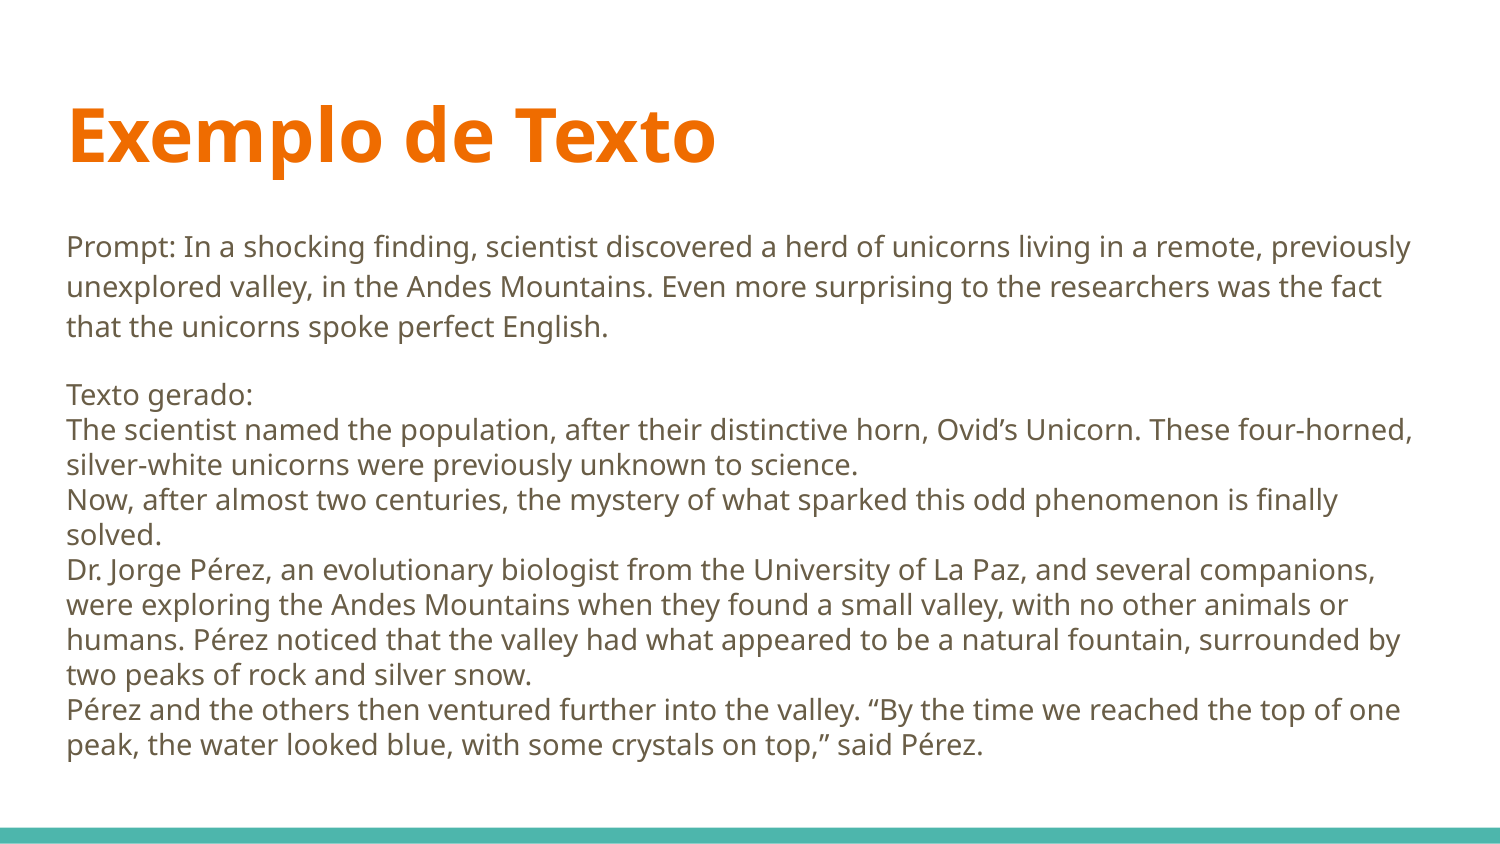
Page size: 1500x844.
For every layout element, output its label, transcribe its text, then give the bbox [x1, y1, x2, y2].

list Prompt: In a shocking finding, scientist discovered a herd of unicorns living in a remote, previously unexplored valley, in the Andes Mountains. Even more surprising to the researchers was the fact that the unicorns spoke perfect English. Texto gerado: The scientist named the population, after their distinctive horn, Ovid’s Unicorn. These four-horned, silver-white unicorns were previously unknown to science. Now, after almost two centuries, the mystery of what sparked this odd phenomenon is finally solved. Dr. Jorge Pérez, an evolutionary biologist from the University of La Paz, and several companions, were exploring the Andes Mountains when they found a small valley, with no other animals or humans. Pérez noticed that the valley had what appeared to be a natural fountain, surrounded by two peaks of rock and silver snow. Pérez and the others then ventured further into the valley. “By the time we reached the top of one peak, the water looked blue, with some crystals on top,” said Pérez. [51, 207, 1449, 750]
title Exemplo de Texto [51, 72, 1449, 189]
